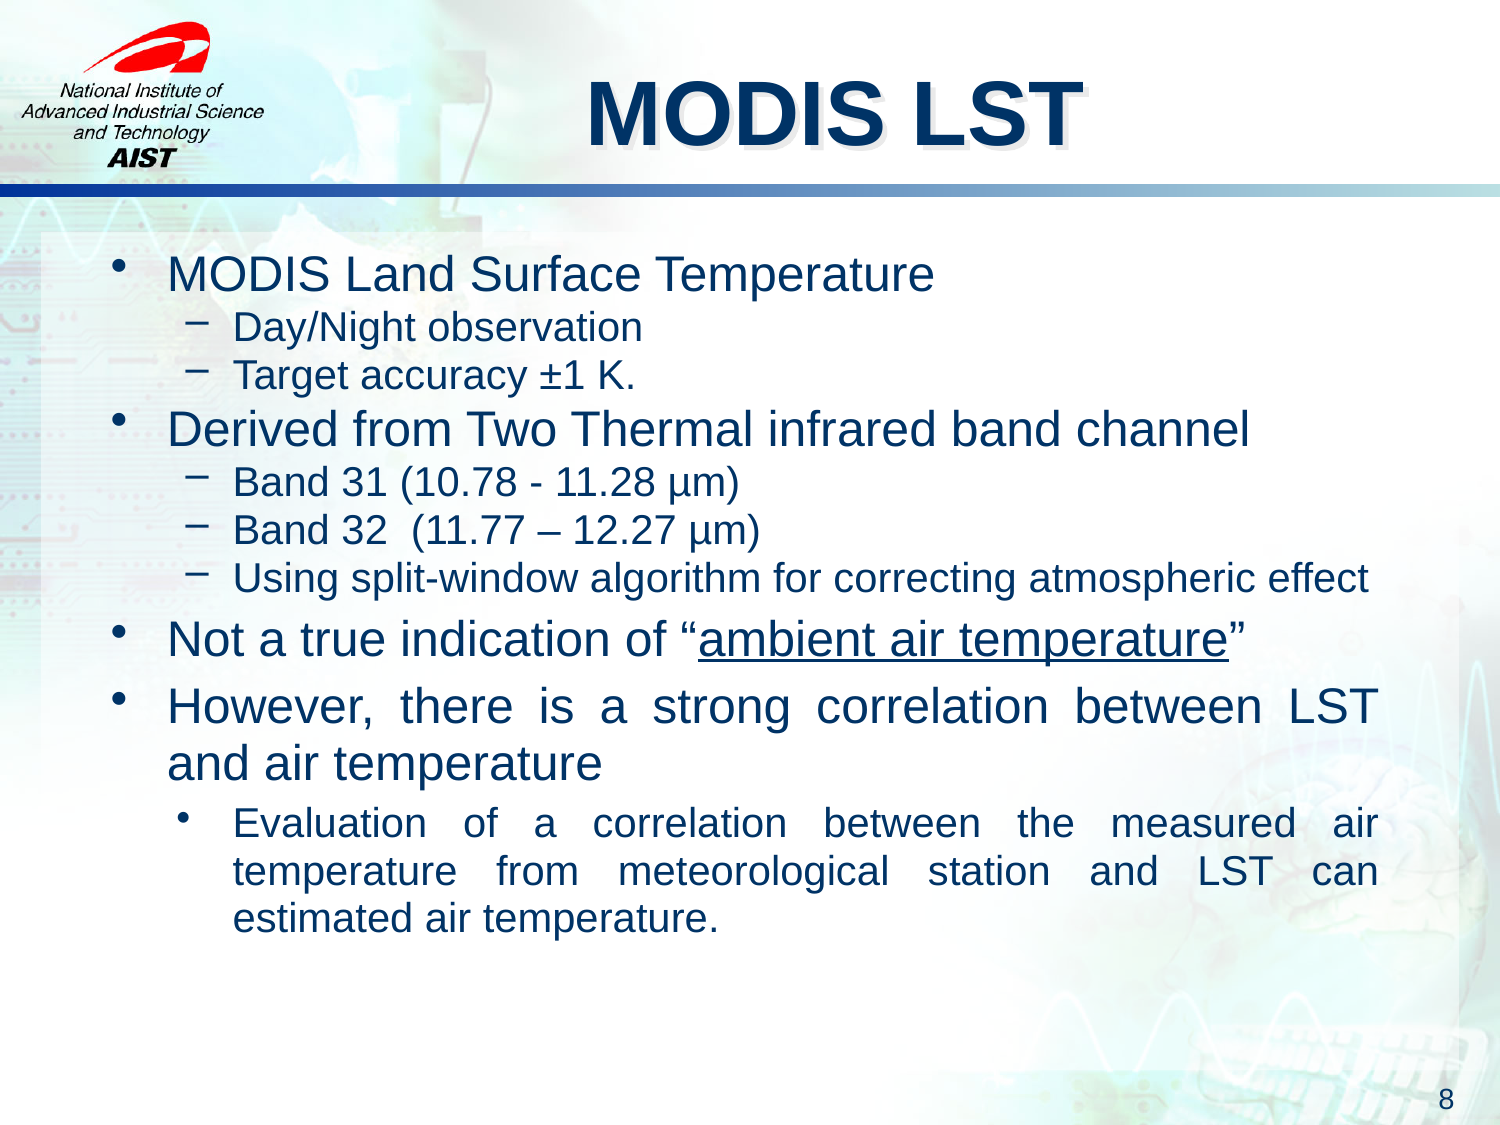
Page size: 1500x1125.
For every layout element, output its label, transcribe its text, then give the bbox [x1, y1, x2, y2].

list MODIS Land Surface Temperature Day/Night observation Target accuracy ±1 K. Derived from Two Thermal infrared band channel Band 31 (10.78 - 11.28 µm) Band 32 (11.77 – 12.27 µm) Using split-window algorithm for correcting atmospheric effect Not a true indication of “ambient air temperature” However, there is a strong correlation between LST and air temperature Evaluation of a correlation between the measured air temperature from meteorological station and LST can estimated air temperature. [95, 175, 1395, 1003]
slide_number 8 [1423, 1072, 1500, 1125]
picture [0, 0, 1500, 185]
picture [0, 196, 1500, 1125]
title MODIS LST [194, 30, 1477, 188]
